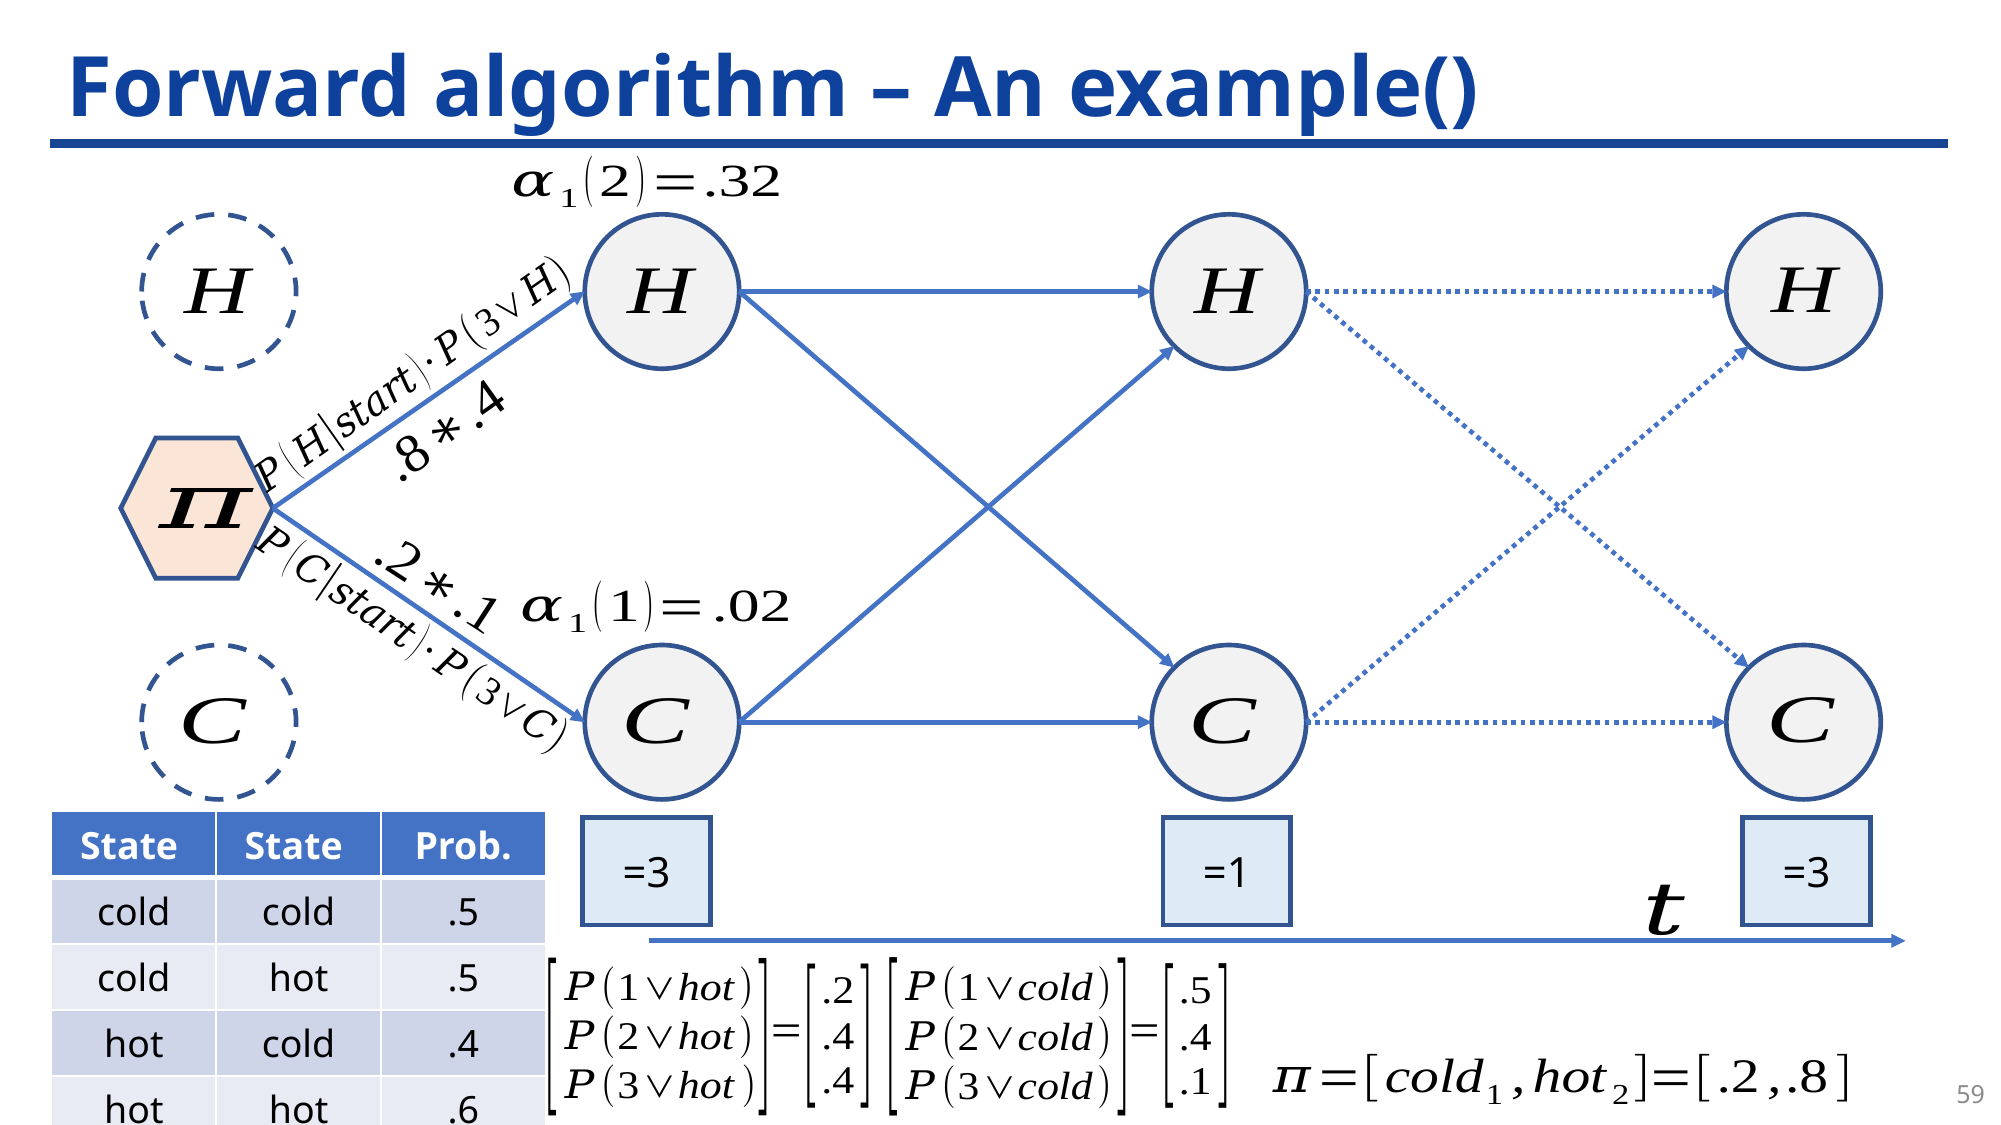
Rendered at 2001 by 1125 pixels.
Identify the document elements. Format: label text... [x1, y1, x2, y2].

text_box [1306, 291, 1749, 346]
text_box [272, 291, 585, 508]
text_box [1150, 643, 1308, 801]
text_box [119, 436, 272, 580]
text_box [1725, 643, 1882, 801]
text_box [583, 213, 741, 370]
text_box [739, 346, 1175, 723]
slide_number 59 [1899, 1065, 2000, 1125]
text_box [272, 508, 585, 723]
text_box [739, 291, 1175, 346]
text_box [140, 213, 298, 370]
text_box [140, 643, 298, 801]
text_box [583, 643, 741, 801]
text_box [1725, 213, 1882, 370]
text_box [1150, 213, 1308, 370]
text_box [1306, 346, 1749, 723]
